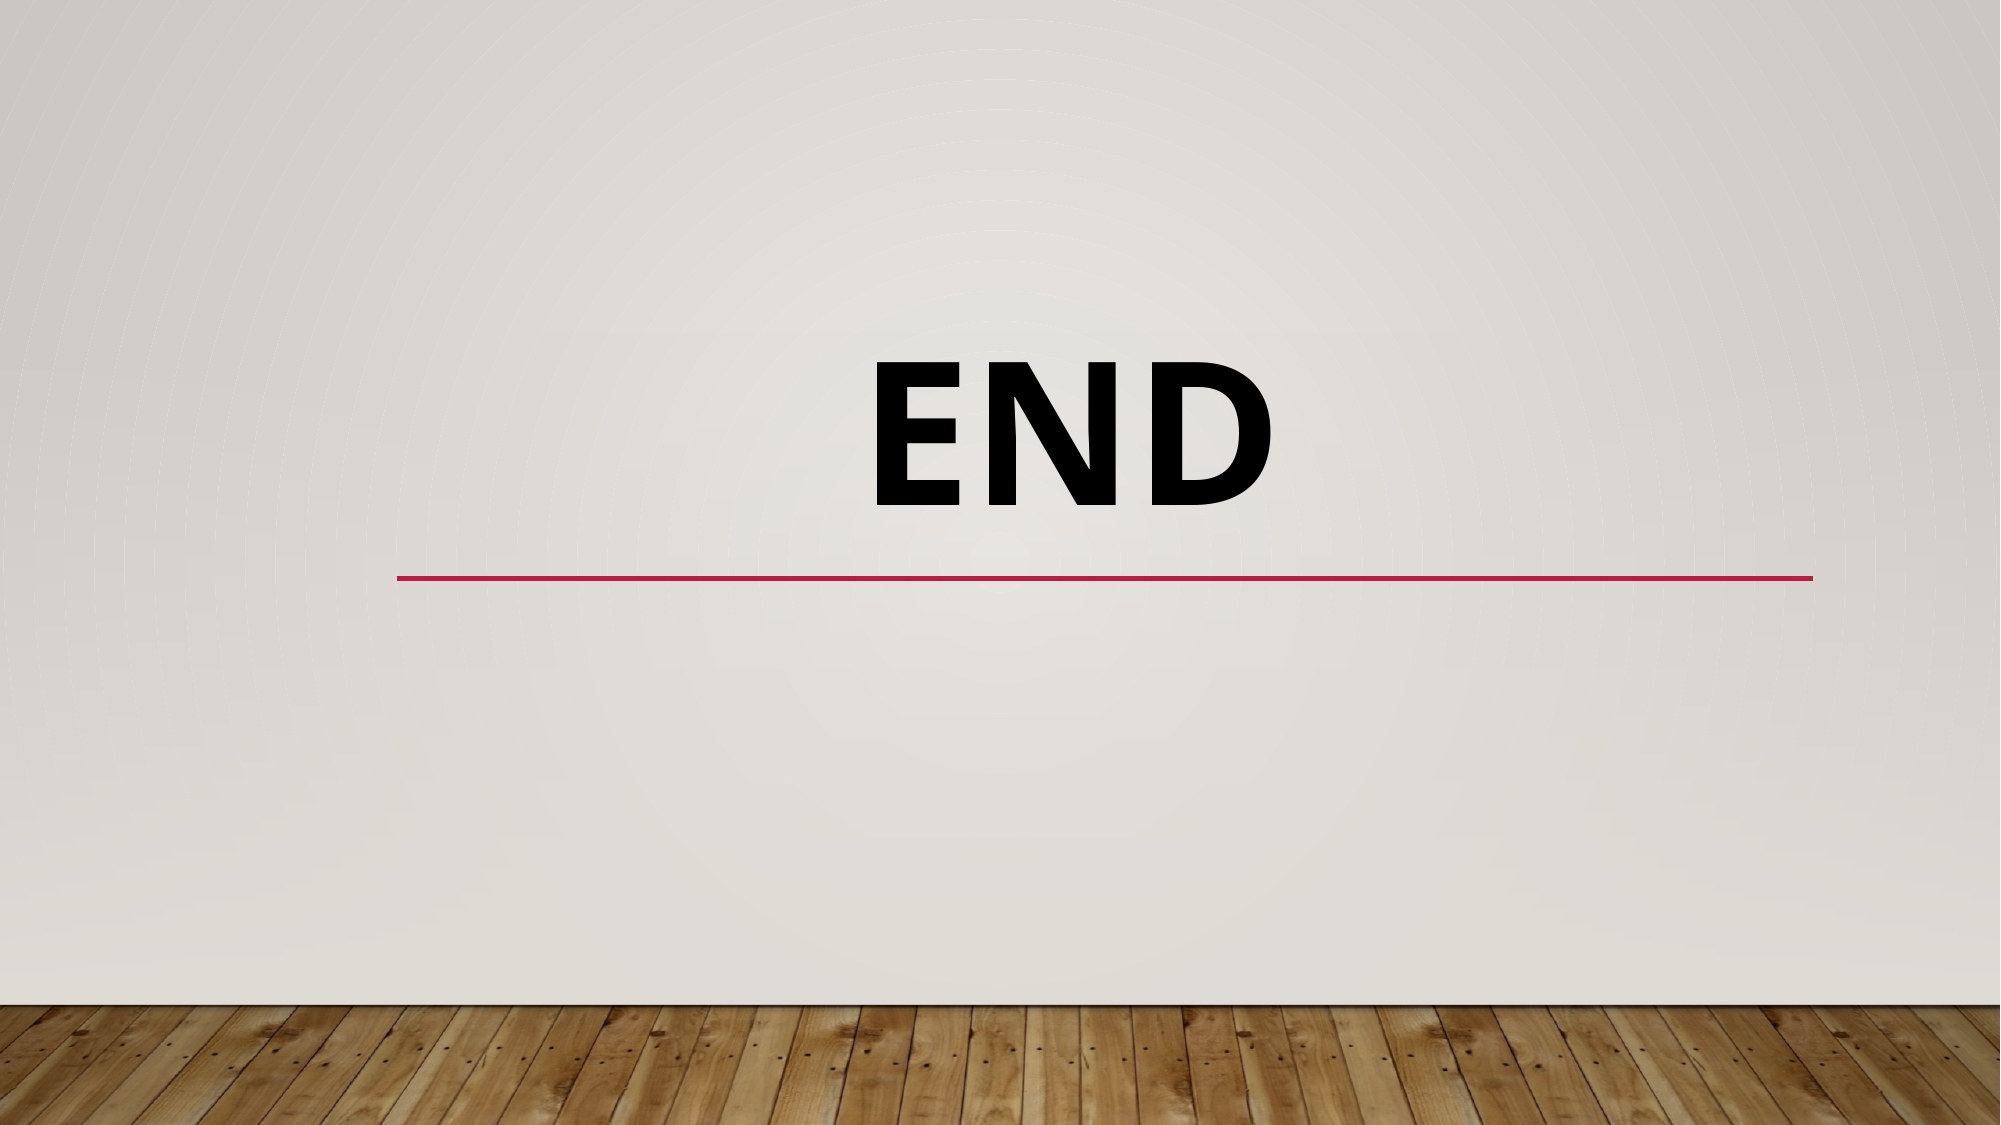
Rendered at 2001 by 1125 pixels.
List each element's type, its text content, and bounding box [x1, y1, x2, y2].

picture [0, 1005, 2000, 1125]
title END [396, 131, 1814, 549]
